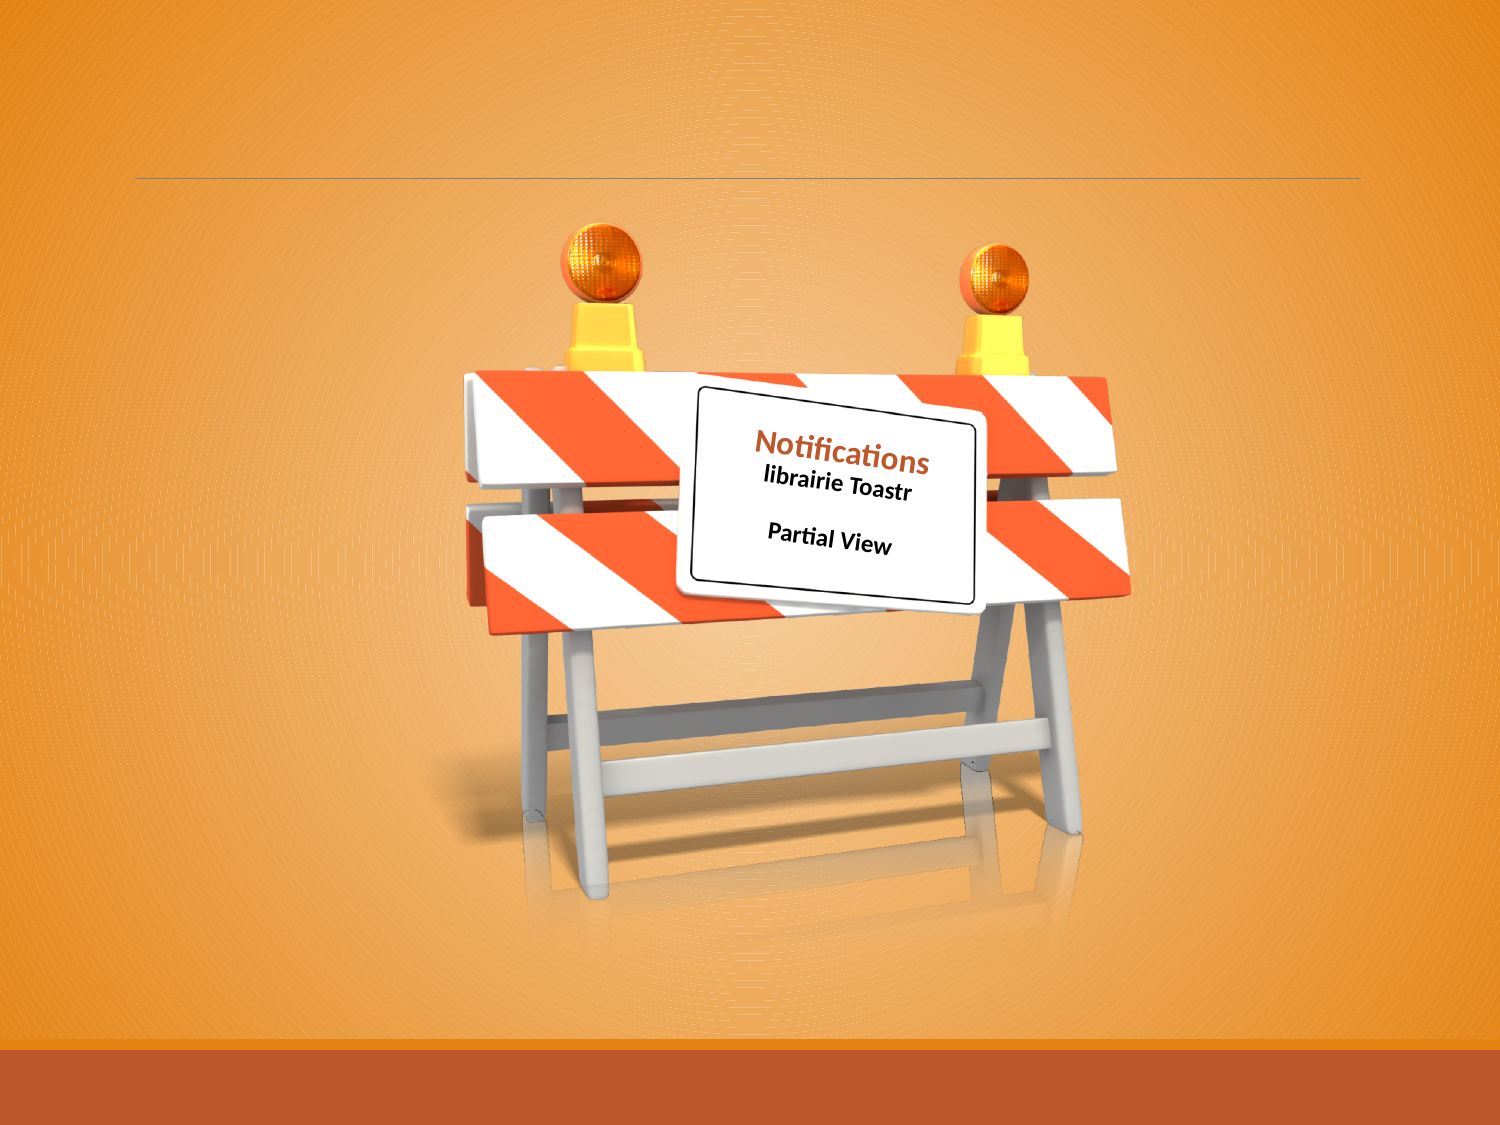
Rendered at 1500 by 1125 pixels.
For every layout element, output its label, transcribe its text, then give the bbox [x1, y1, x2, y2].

subtitle Notifications librairie Toastr Partial View [3, 324, 1500, 1125]
picture [361, 199, 1254, 980]
